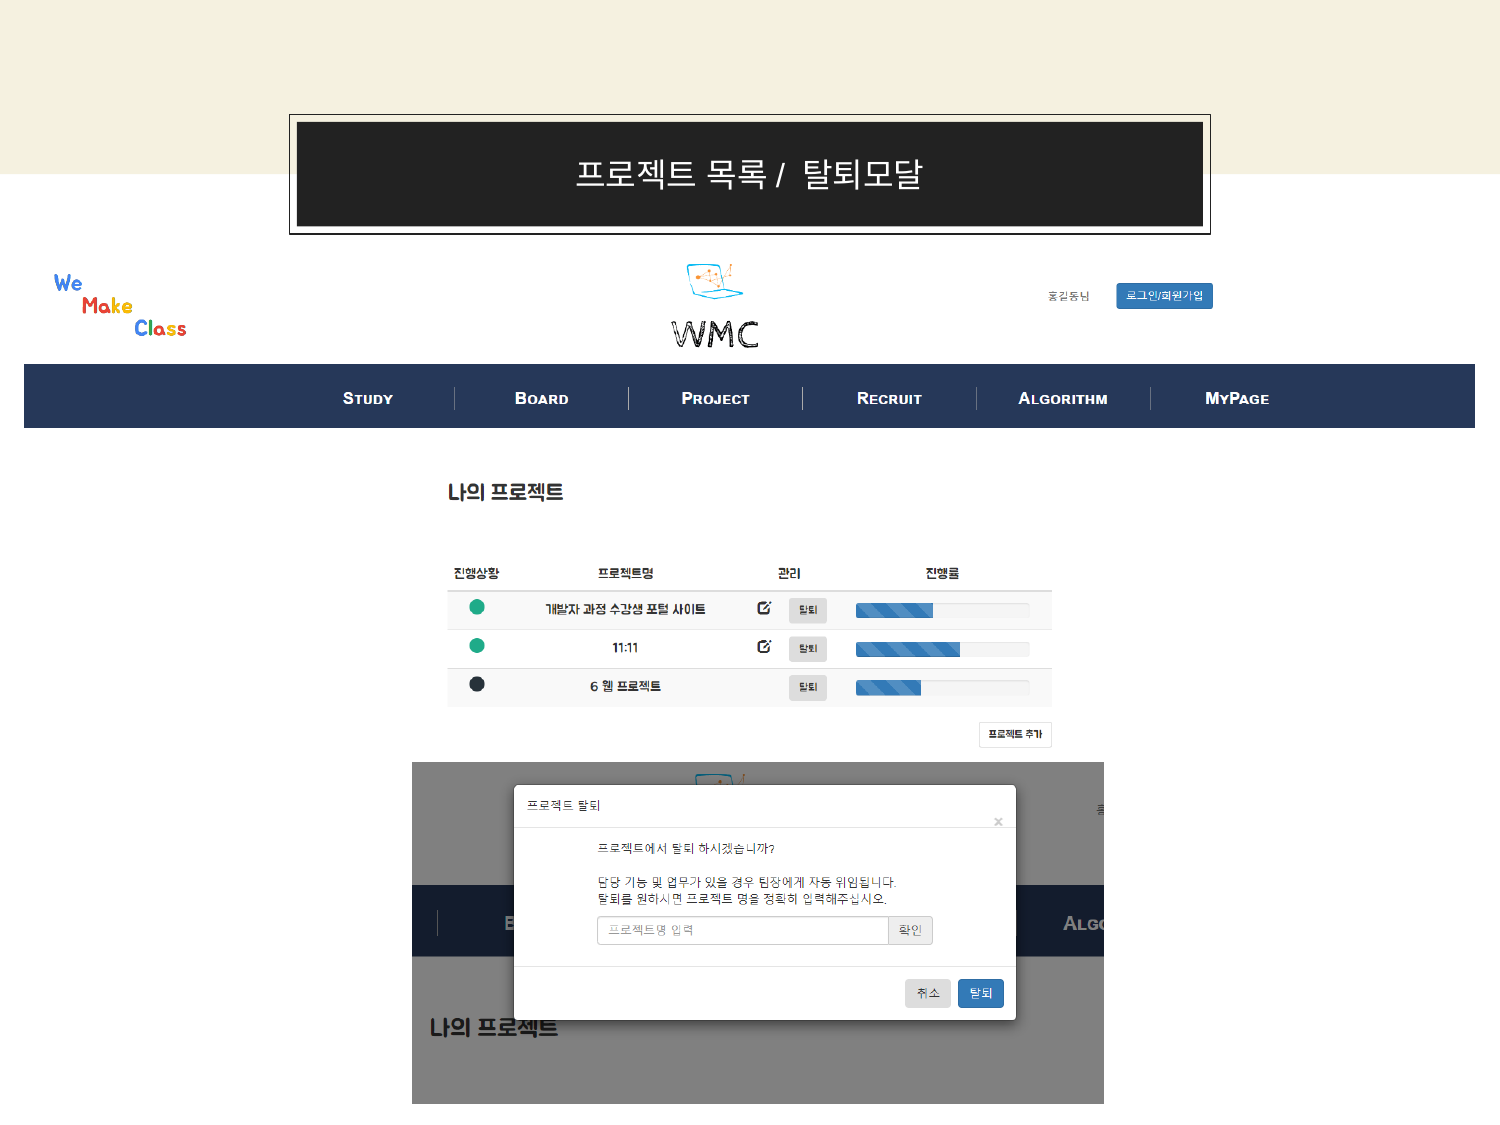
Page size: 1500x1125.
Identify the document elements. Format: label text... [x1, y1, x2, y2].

title 프로젝트 목록/ 탈퇴모달 [296, 121, 1203, 227]
picture [24, 251, 1476, 1105]
